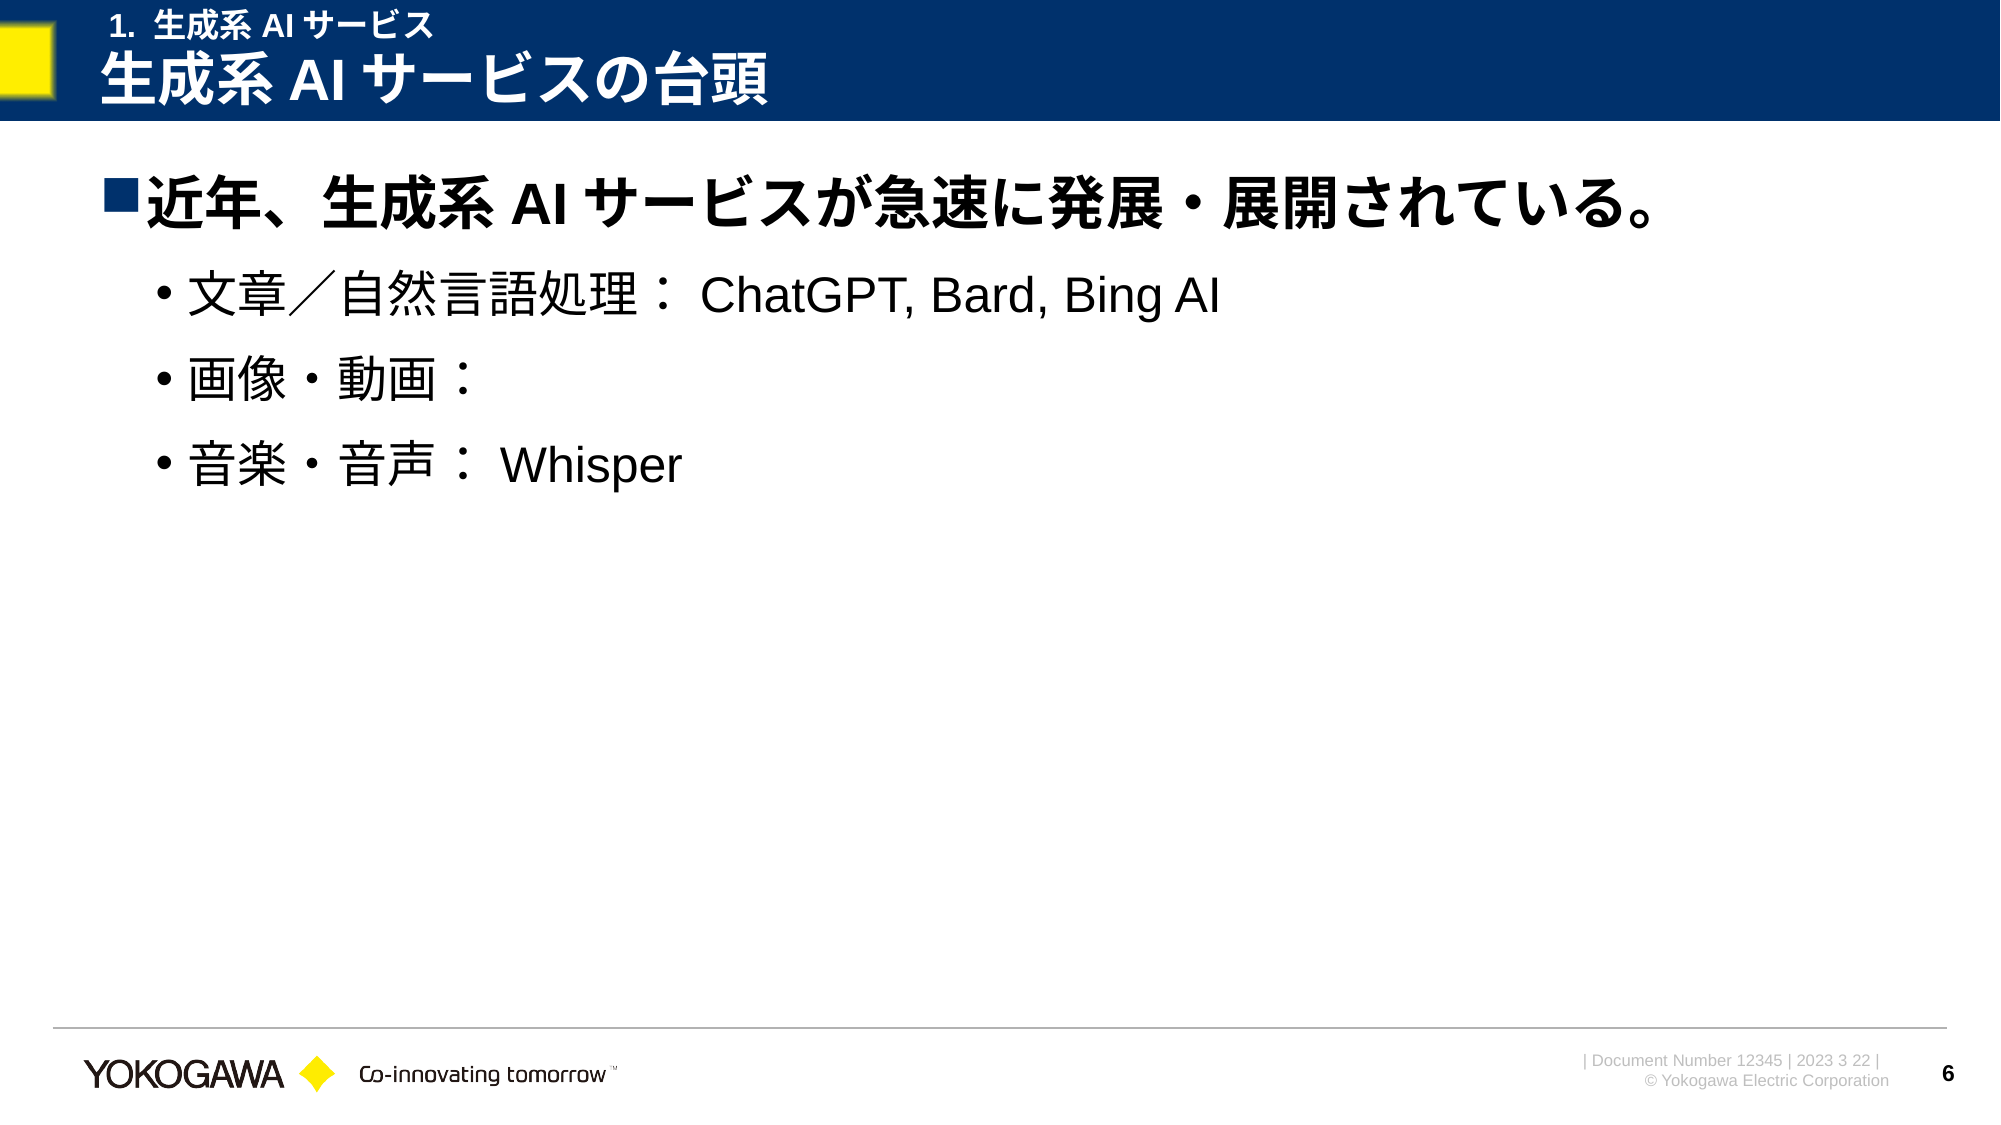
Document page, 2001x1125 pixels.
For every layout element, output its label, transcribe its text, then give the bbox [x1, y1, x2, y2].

text_box 1. 生成系AIサービス [93, 0, 559, 52]
title 生成系AIサービスの台頭 [84, 39, 1955, 125]
text_box 近年、生成系AIサービスが急速に発展・展開されている。 文章／自然言語処理：ChatGPT, Bard, Bing AI 画像・動画： 音楽・音声：Whisper [84, 167, 1955, 882]
picture [0, 6, 69, 115]
slide_number 6 [1904, 1042, 1970, 1103]
picture [83, 1055, 617, 1093]
